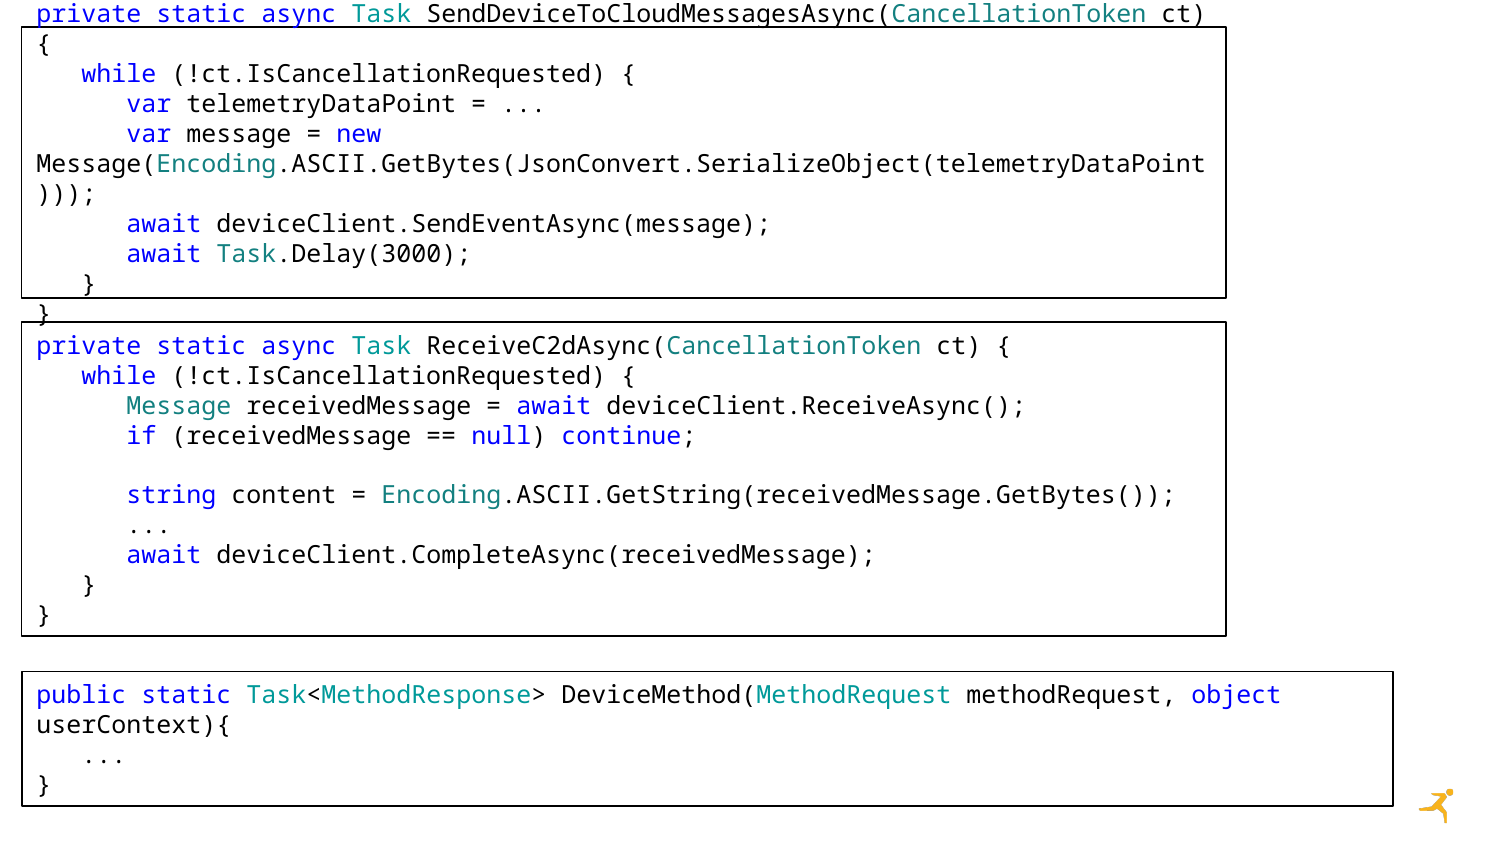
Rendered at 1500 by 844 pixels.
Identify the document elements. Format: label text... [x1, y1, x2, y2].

text_box public static Task<MethodResponse> DeviceMethod(MethodRequest methodRequest, object userContext){ ... } [21, 671, 1393, 807]
text_box private static async Task SendDeviceToCloudMessagesAsync(CancellationToken ct) { while (!ct.IsCancellationRequested) { var telemetryDataPoint = ... var message = new Message(Encoding.ASCII.GetBytes(JsonConvert.SerializeObject(telemetryDataPoint))); await deviceClient.SendEventAsync(message); await Task.Delay(3000); } } [21, 26, 1227, 298]
text_box private static async Task ReceiveC2dAsync(CancellationToken ct) { while (!ct.IsCancellationRequested) { Message receivedMessage = await deviceClient.ReceiveAsync(); if (receivedMessage == null) continue; string content = Encoding.ASCII.GetString(receivedMessage.GetBytes()); ... await deviceClient.CompleteAsync(receivedMessage); } } [21, 321, 1227, 637]
picture [1406, 776, 1466, 836]
